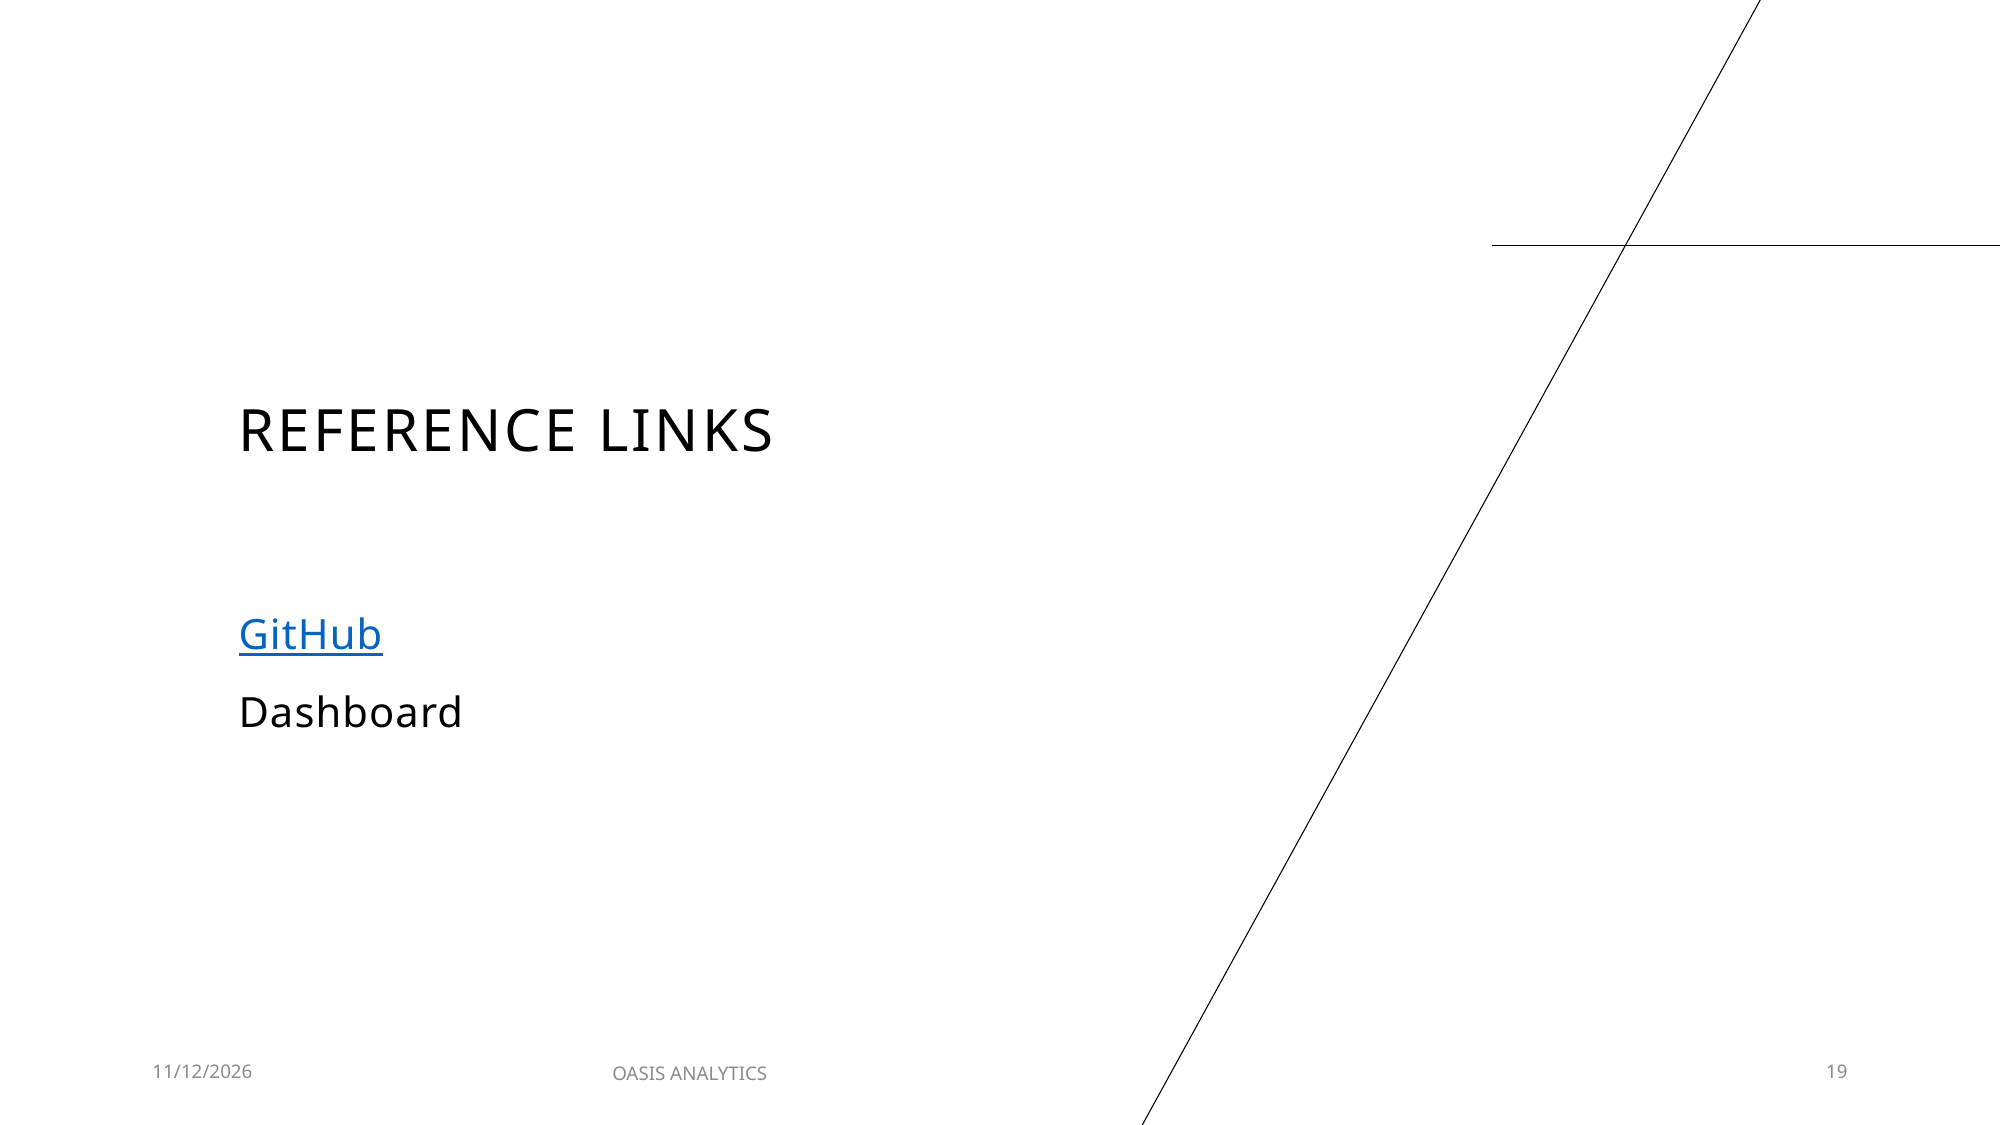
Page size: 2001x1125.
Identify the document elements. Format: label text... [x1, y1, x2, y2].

slide_number 19 [1412, 1042, 1863, 1103]
title Reference Links [223, 274, 1062, 472]
list GitHub Dashboard [223, 600, 1062, 851]
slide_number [137, 1042, 338, 1103]
footer OASIS ANALYTICS [404, 1042, 975, 1103]
